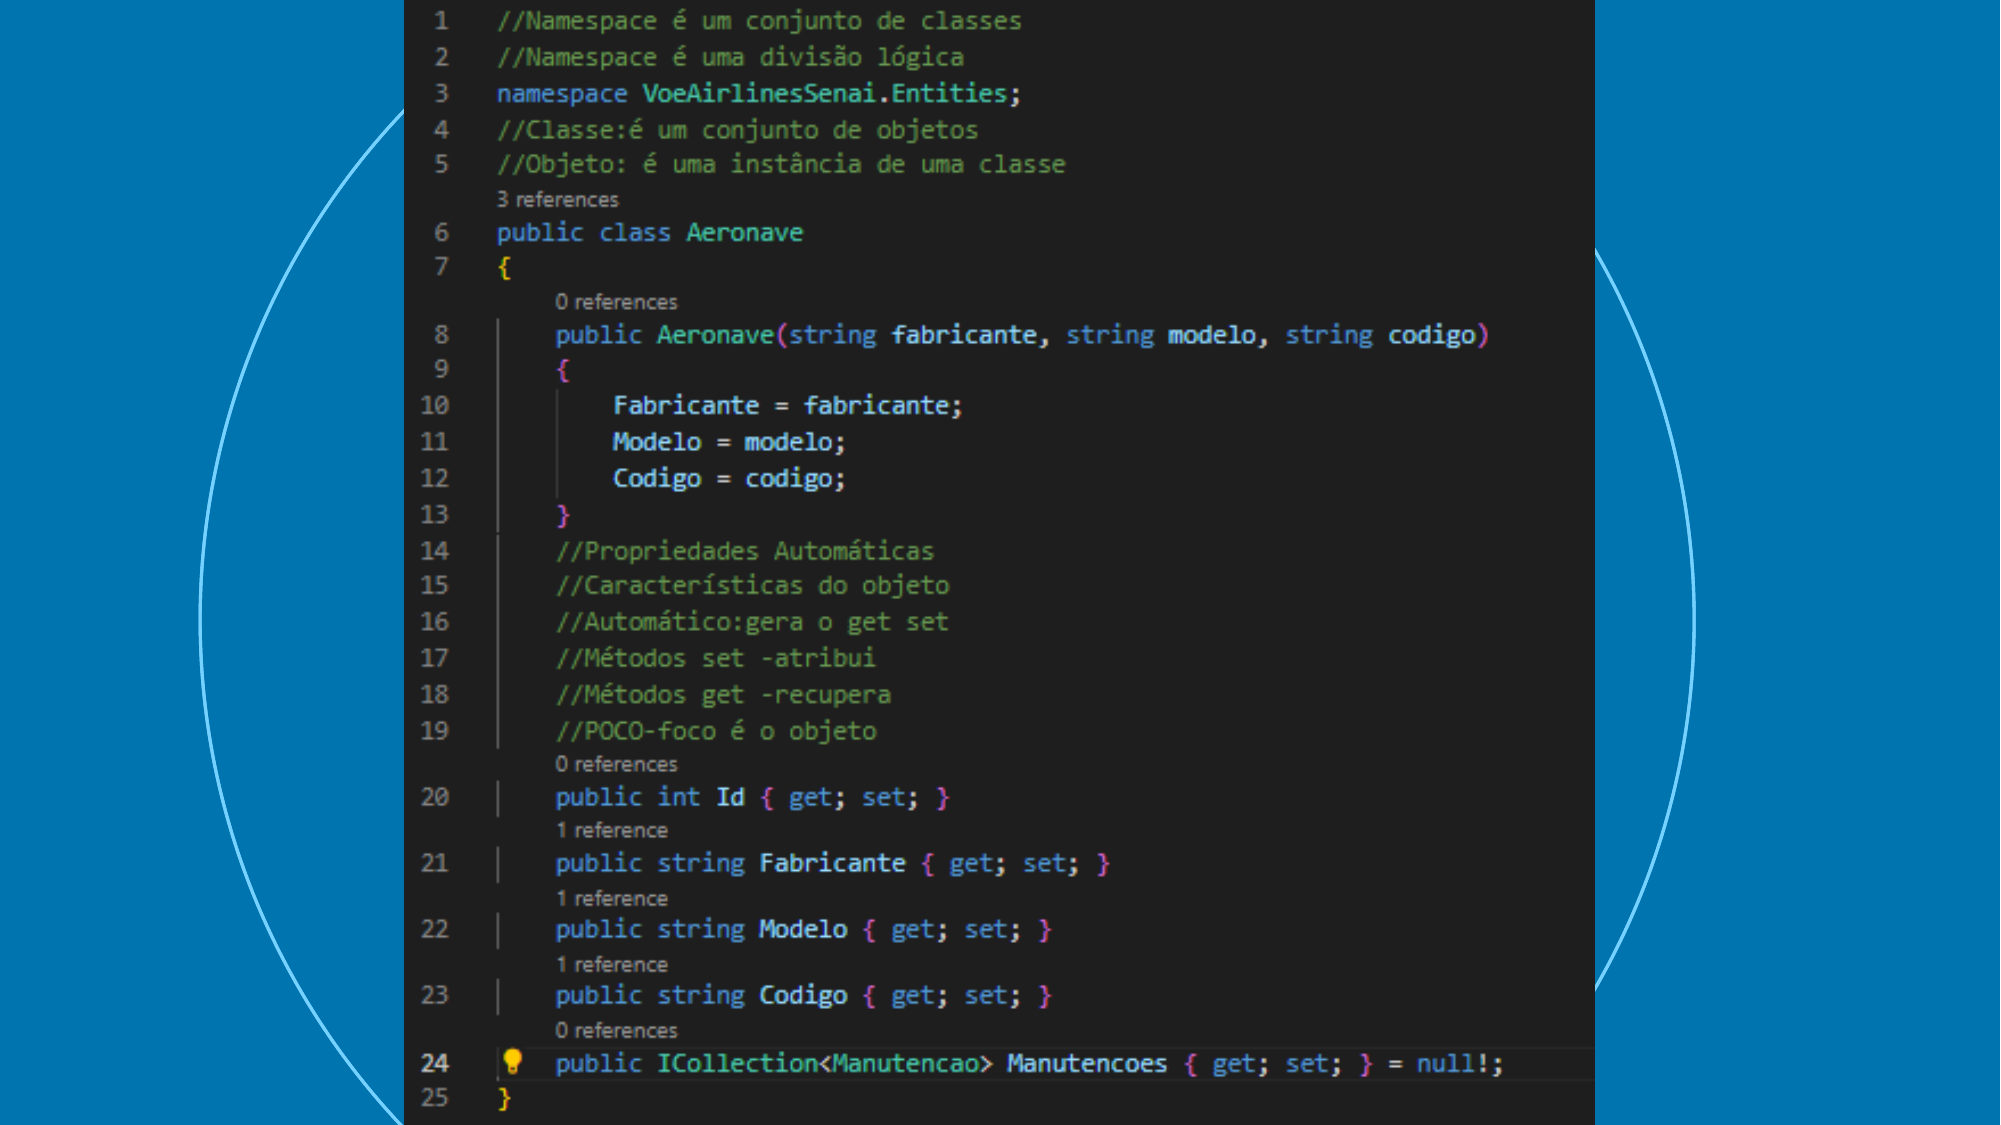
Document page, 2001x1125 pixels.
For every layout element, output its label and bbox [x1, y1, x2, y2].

picture [403, 0, 1595, 1125]
